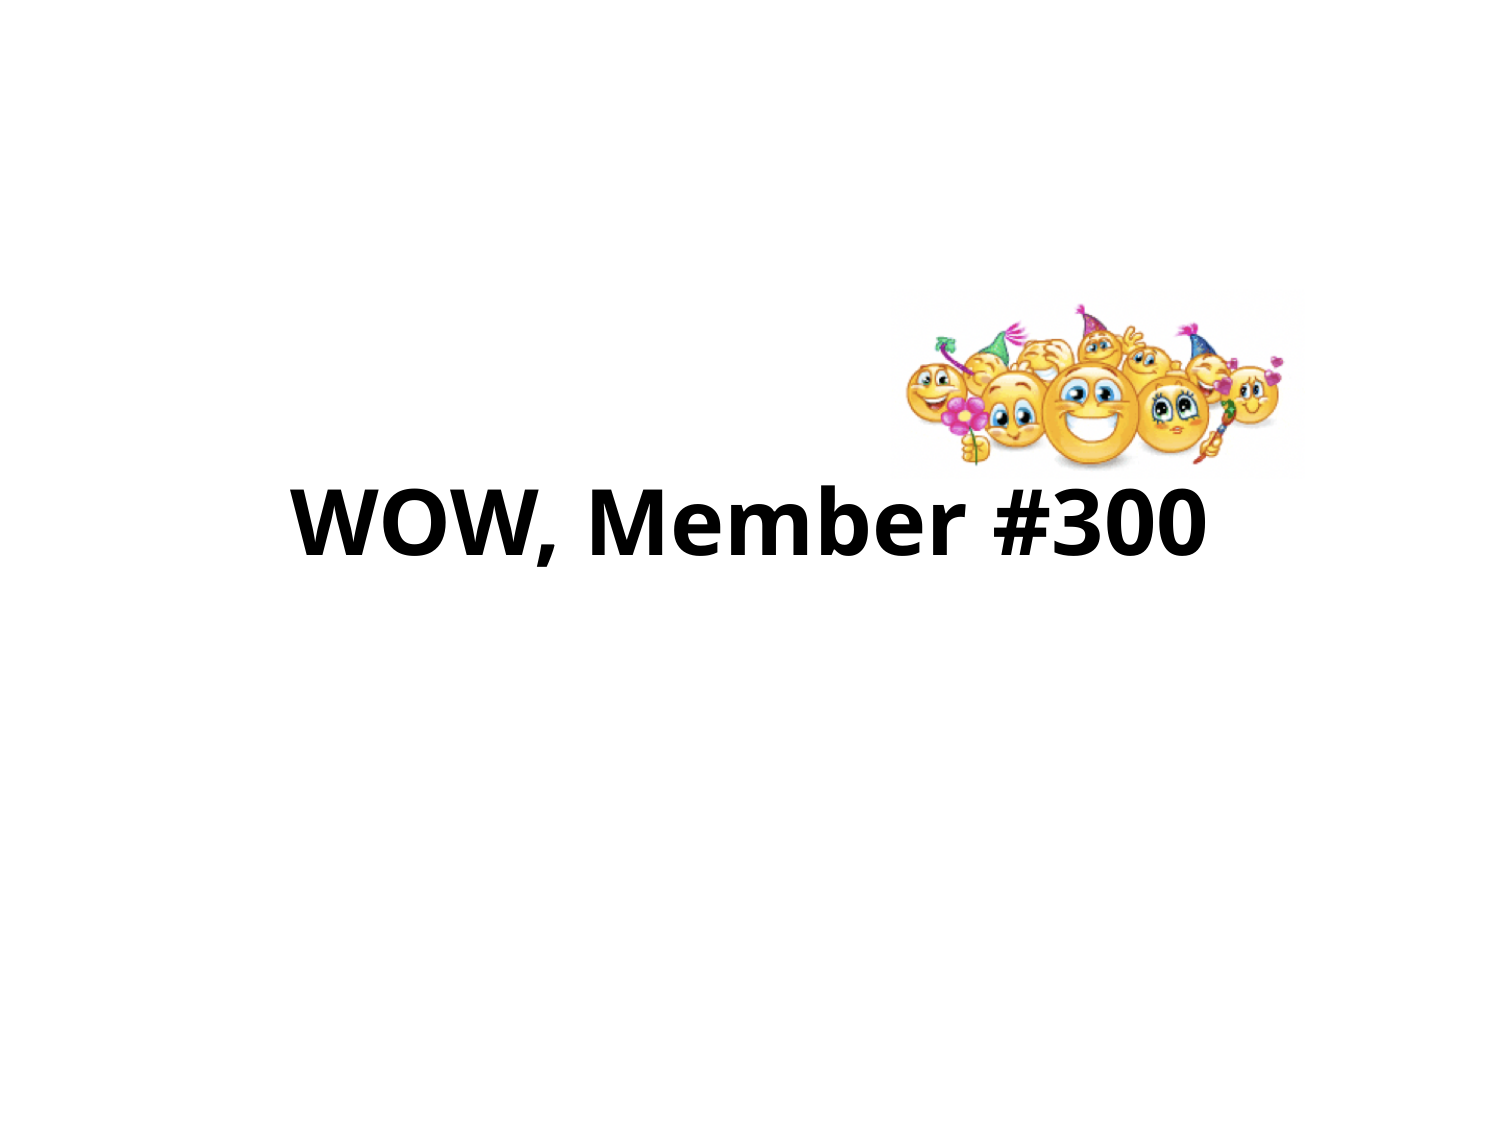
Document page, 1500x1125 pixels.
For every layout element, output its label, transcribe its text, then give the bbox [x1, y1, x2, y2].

picture [889, 288, 1305, 480]
text_box WOW, Member #300 [0, 425, 1500, 613]
